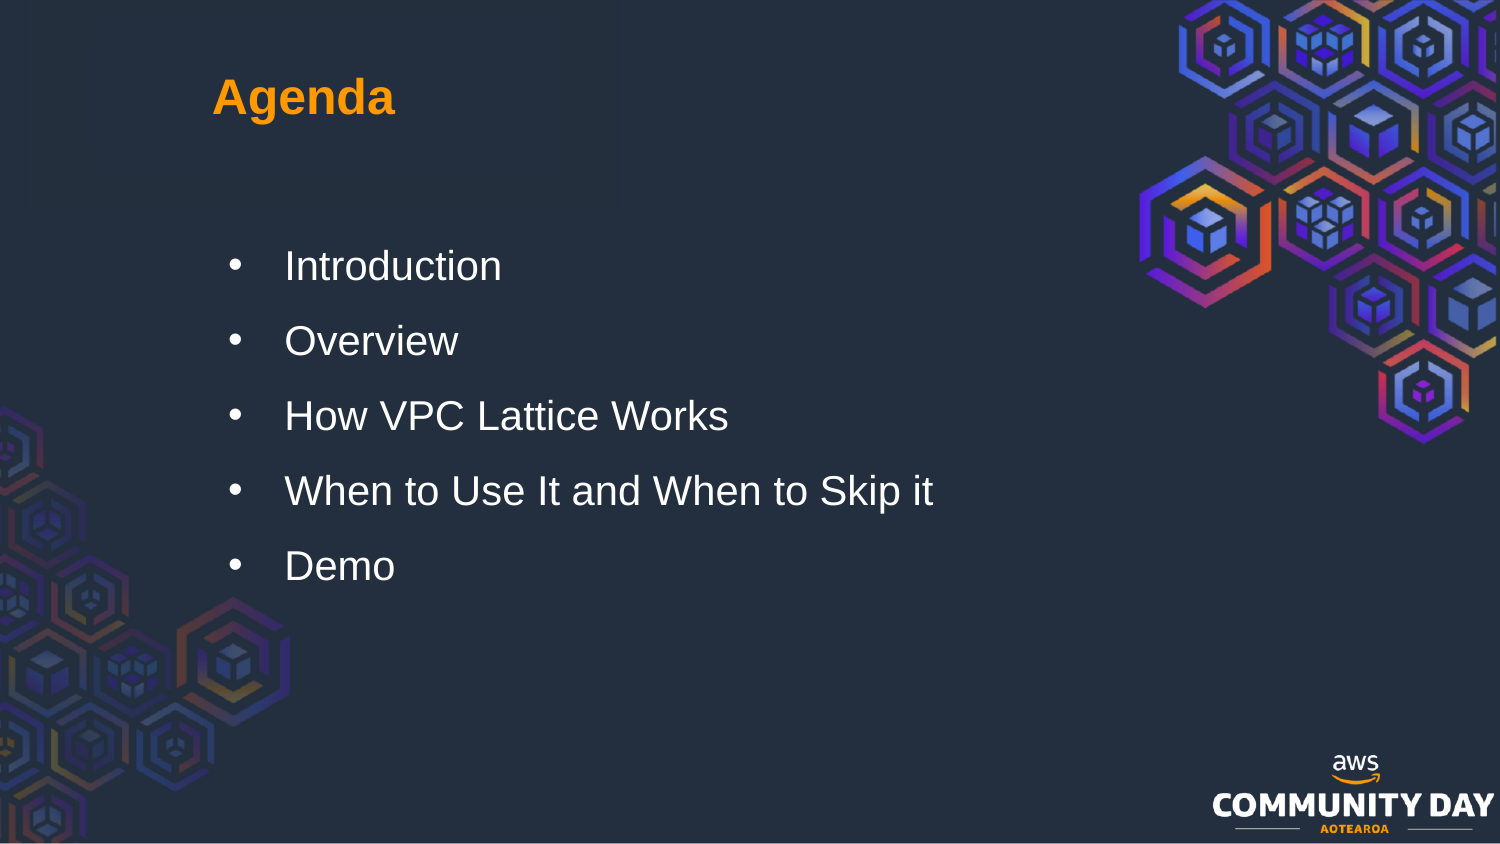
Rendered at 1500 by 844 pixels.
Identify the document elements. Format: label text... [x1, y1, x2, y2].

text_box Agenda [196, 56, 1303, 151]
list Introduction Overview How VPC Lattice Works When to Use It and When to Skip it Demo [213, 206, 1287, 717]
picture [0, 0, 1500, 844]
